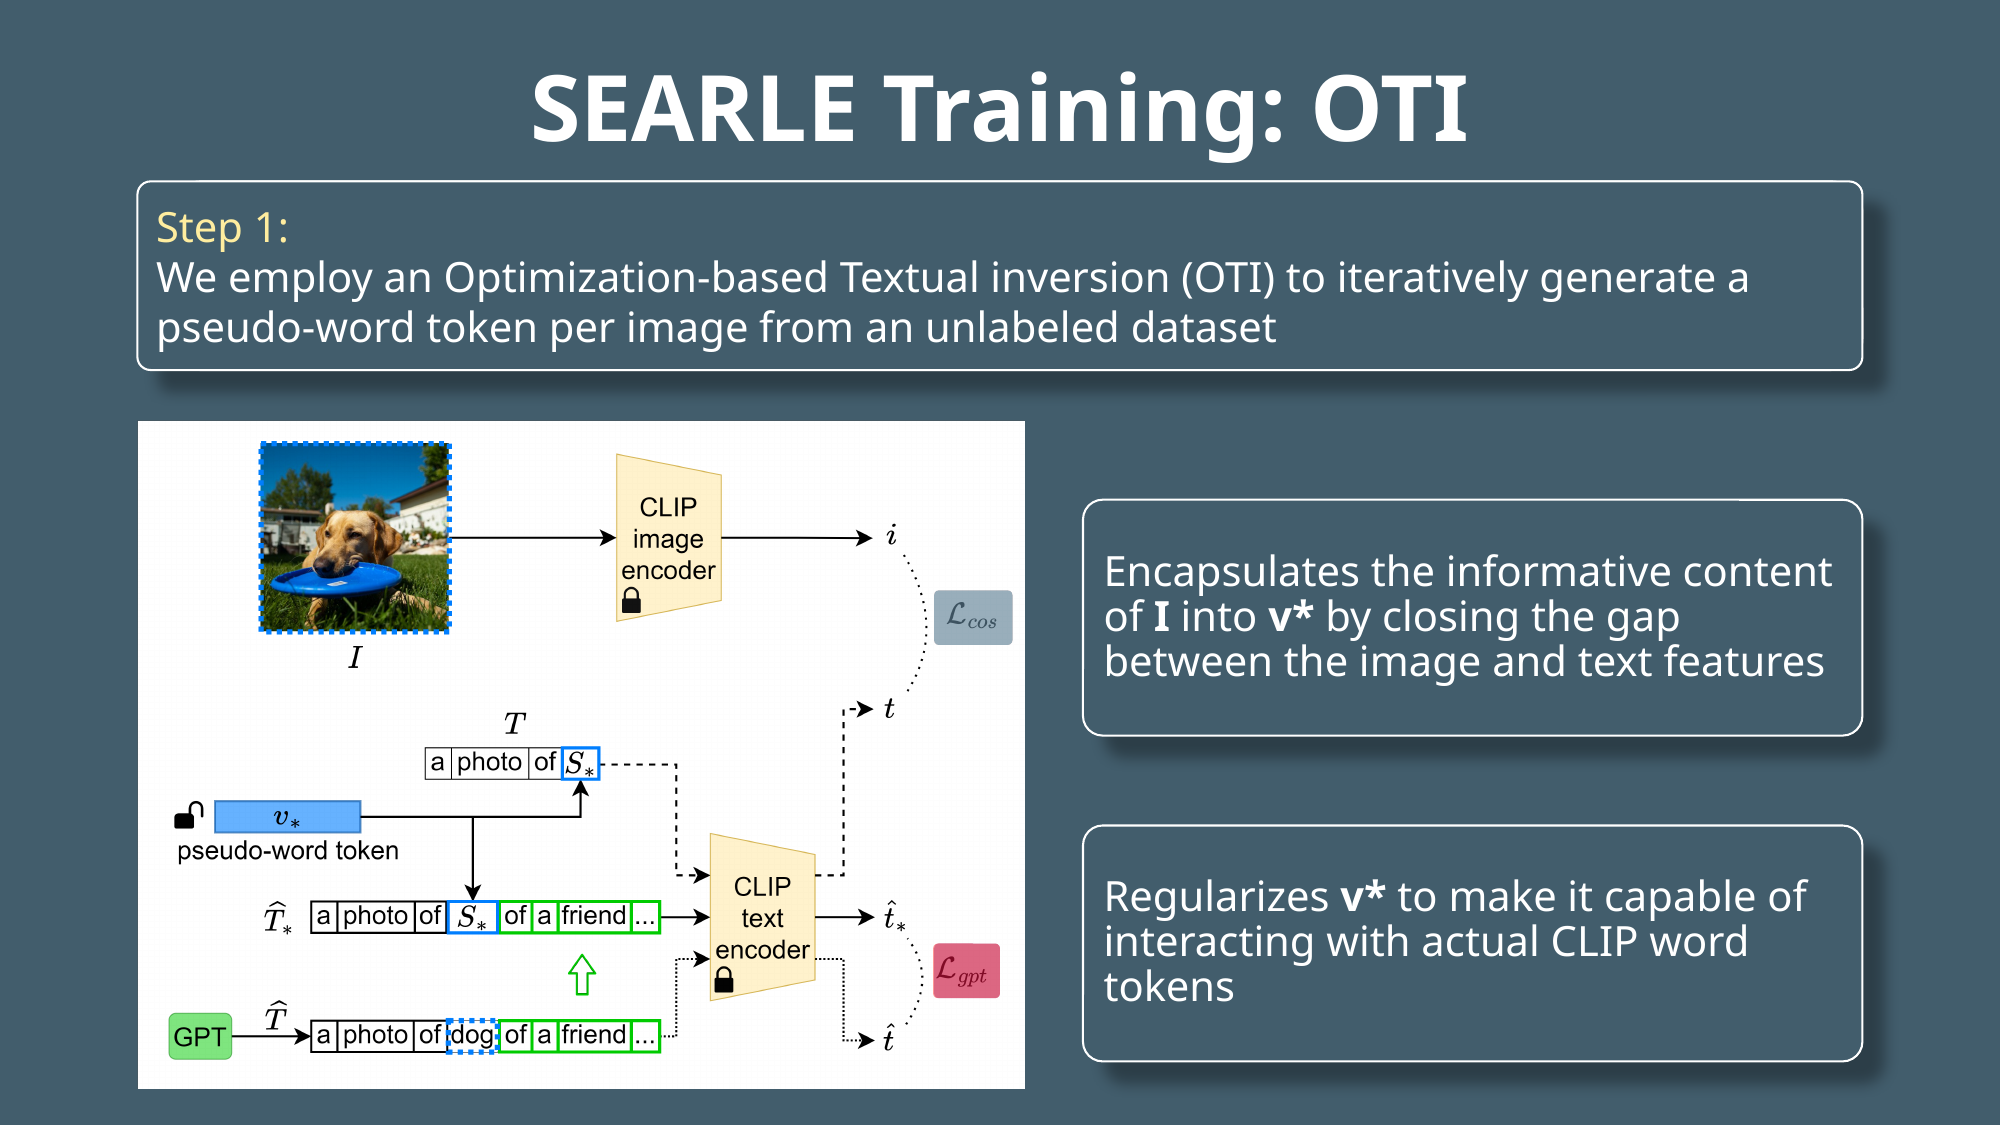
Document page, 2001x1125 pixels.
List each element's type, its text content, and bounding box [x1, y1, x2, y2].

picture [137, 420, 1025, 1090]
text_box Step 1: We employ an Optimization-based Textual inversion (OTI) to iteratively generate a pseudo-word token per image from an unlabeled dataset [136, 180, 1864, 372]
text_box Regularizes v* to make it capable of interacting with actual CLIP word tokens [1081, 824, 1864, 1063]
text_box Encapsulates the informative content of I into v* by closing the gap between the image and text features [1081, 498, 1864, 737]
title SEARLE Training: OTI [137, 2, 1863, 188]
